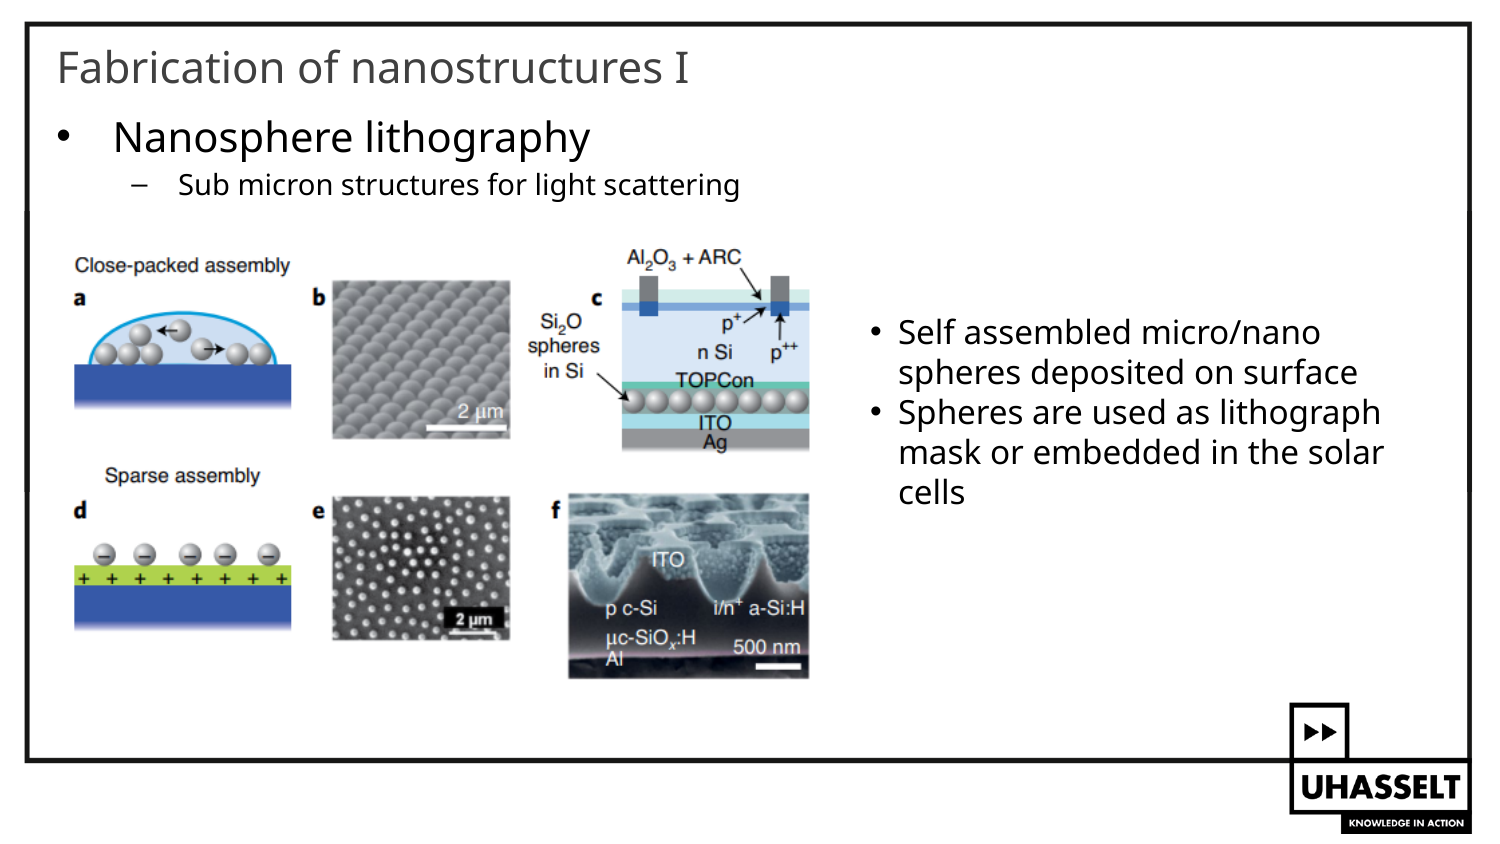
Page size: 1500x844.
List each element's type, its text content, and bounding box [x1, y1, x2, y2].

list Nanosphere lithography Sub micron structures for light scattering [41, 102, 1459, 750]
text_box Self assembled micro/nano spheres deposited on surface Spheres are used as lithograph mask or embedded in the solar cells [855, 303, 1453, 558]
picture [20, 20, 1476, 834]
title Fabrication of nanostructures I [41, 32, 1459, 100]
